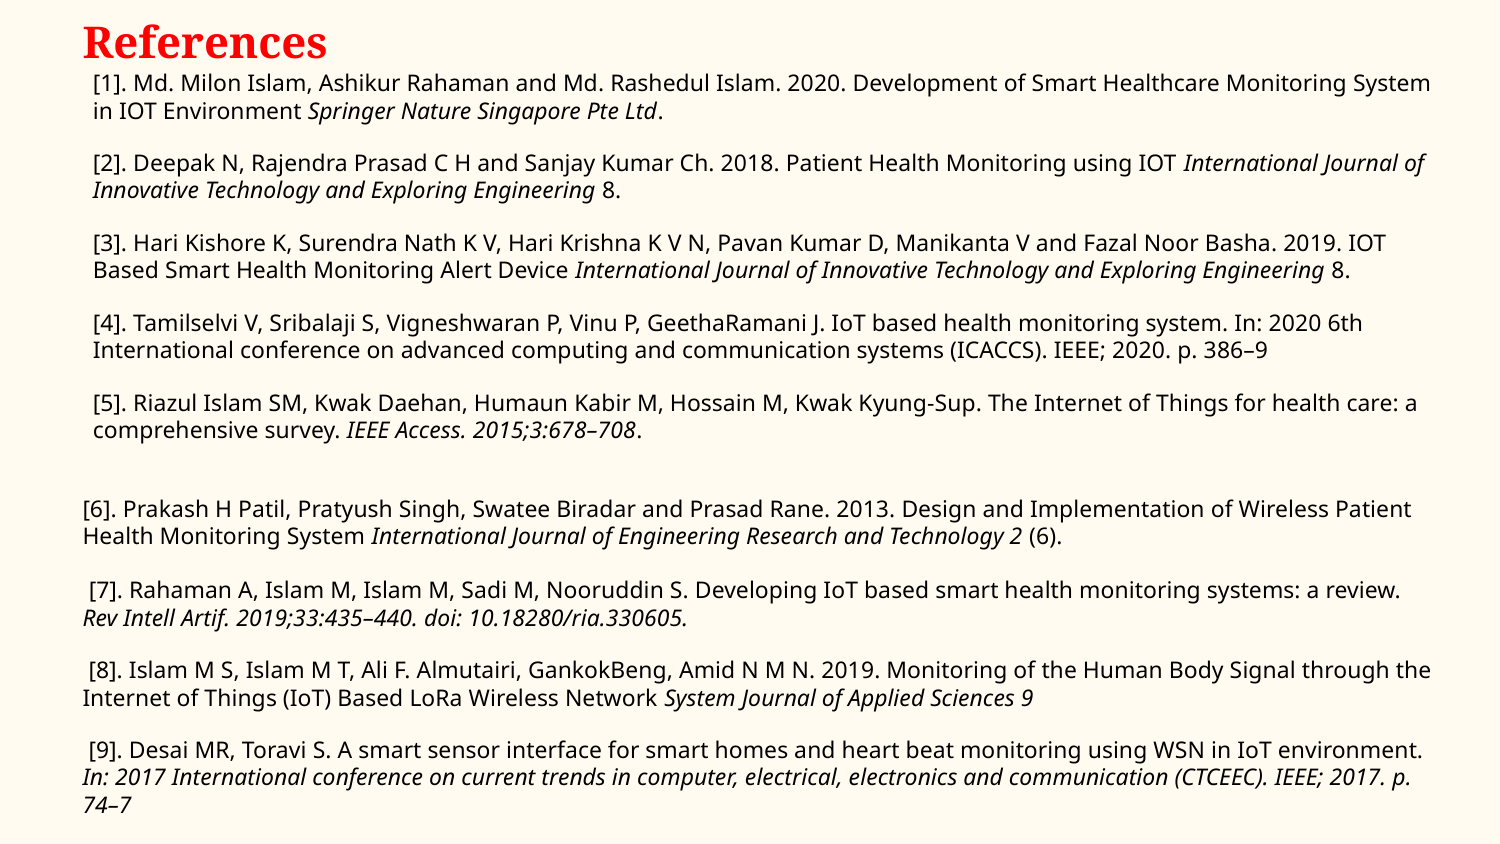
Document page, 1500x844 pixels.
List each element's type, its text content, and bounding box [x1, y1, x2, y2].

text_box References [67, 0, 484, 83]
text_box [1]. Md. Milon Islam, Ashikur Rahaman and Md. Rashedul Islam. 2020. Development of Smart Healthcare Monitoring System in IOT Environment Springer Nature Singapore Pte Ltd. [2]. Deepak N, Rajendra Prasad C H and Sanjay Kumar Ch. 2018. Patient Health Monitoring using IOT International Journal of Innovative Technology and Exploring Engineering 8. [3]. Hari Kishore K, Surendra Nath K V, Hari Krishna K V N, Pavan Kumar D, Manikanta V and Fazal Noor Basha. 2019. IOT Based Smart Health Monitoring Alert Device International Journal of Innovative Technology and Exploring Engineering 8. [4]. Tamilselvi V, Sribalaji S, Vigneshwaran P, Vinu P, GeethaRamani J. IoT based health monitoring system. In: 2020 6th International conference on advanced computing and communication systems (ICACCS). IEEE; 2020. p. 386–9 [5]. Riazul Islam SM, Kwak Daehan, Humaun Kabir M, Hossain M, Kwak Kyung-Sup. The Internet of Things for health care: a comprehensive survey. IEEE Access. 2015;3:678–708. [6]. Prakash H Patil, Pratyush Singh, Swatee Biradar and Prasad Rane. 2013. Design and Implementation of Wireless Patient Health Monitoring System International Journal of Engineering Research and Technology 2 (6). [7]. Rahaman A, Islam M, Islam M, Sadi M, Nooruddin S. Developing IoT based smart health monitoring systems: a review. Rev Intell Artif. 2019;33:435–440. doi: 10.18280/ria.330605. [8]. Islam M S, Islam M T, Ali F. Almutairi, GankokBeng, Amid N M N. 2019. Monitoring of the Human Body Signal through the Internet of Things (IoT) Based LoRa Wireless Network System Journal of Applied Sciences 9 [9]. Desai MR, Toravi S. A smart sensor interface for smart homes and heart beat monitoring using WSN in IoT environment. In: 2017 International conference on current trends in computer, electrical, electronics and communication (CTCEEC). IEEE; 2017. p. 74–7 [67, 53, 1456, 833]
